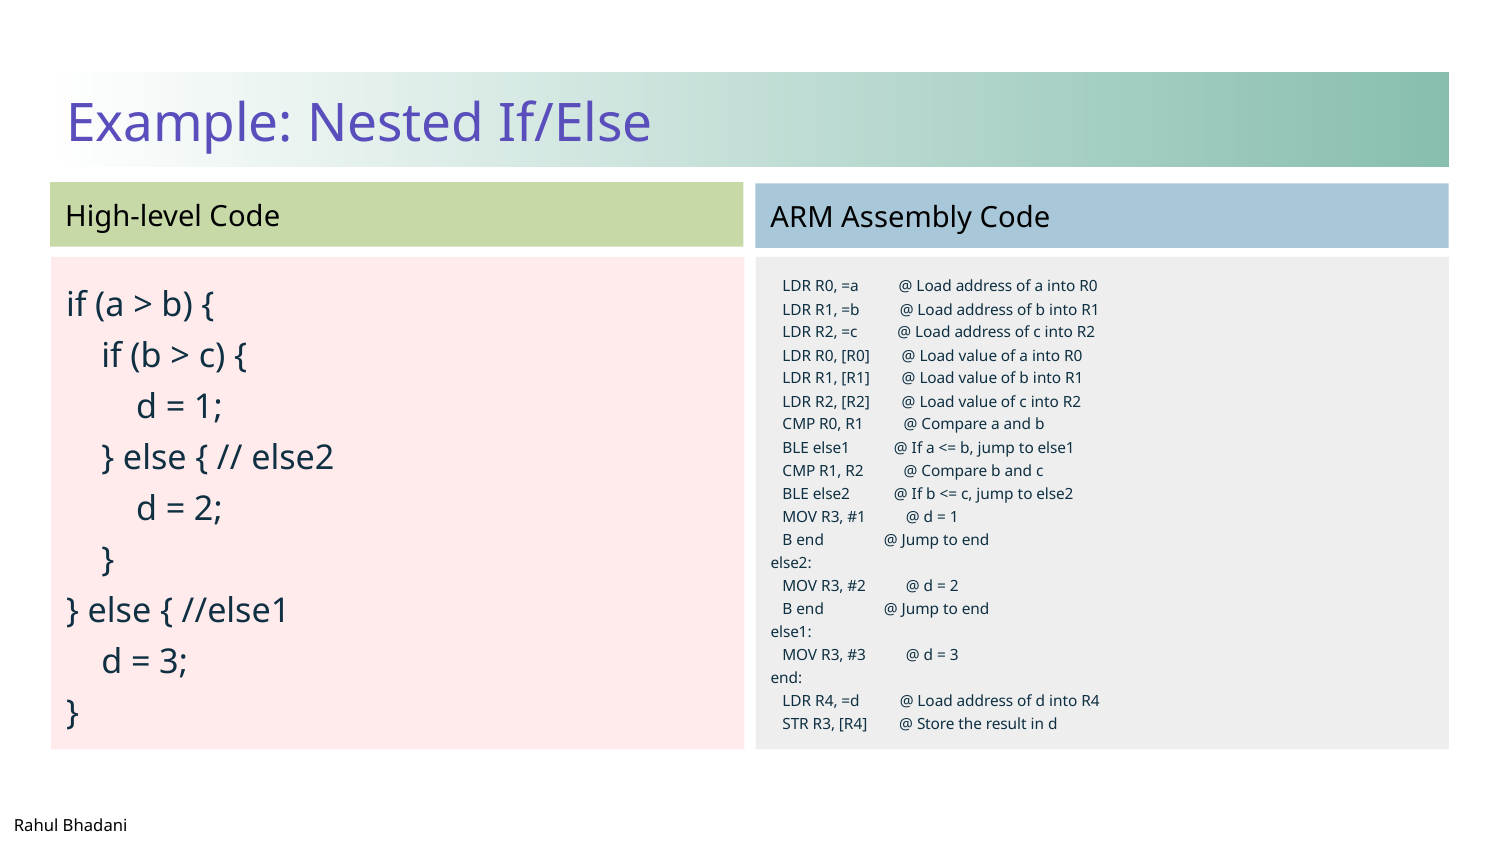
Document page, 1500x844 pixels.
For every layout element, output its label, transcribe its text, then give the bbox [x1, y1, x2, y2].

list if (a > b) { if (b > c) { d = 1; } else { // else2 d = 2; } } else { //else1 d = 3; } [51, 256, 745, 750]
title Example: Nested If/Else [51, 72, 1449, 167]
list LDR R0, =a @ Load address of a into R0 LDR R1, =b @ Load address of b into R1 LDR R2, =c @ Load address of c into R2 LDR R0, [R0] @ Load value of a into R0 LDR R1, [R1] @ Load value of b into R1 LDR R2, [R2] @ Load value of c into R2 CMP R0, R1 @ Compare a and b BLE else1 @ If a <= b, jump to else1 CMP R1, R2 @ Compare b and c BLE else2 @ If b <= c, jump to else2 MOV R3, #1 @ d = 1 B end @ Jump to end else2: MOV R3, #2 @ d = 2 B end @ Jump to end else1: MOV R3, #3 @ d = 3 end: LDR R4, =d @ Load address of d into R4 STR R3, [R4] @ Store the result in d [755, 256, 1449, 750]
